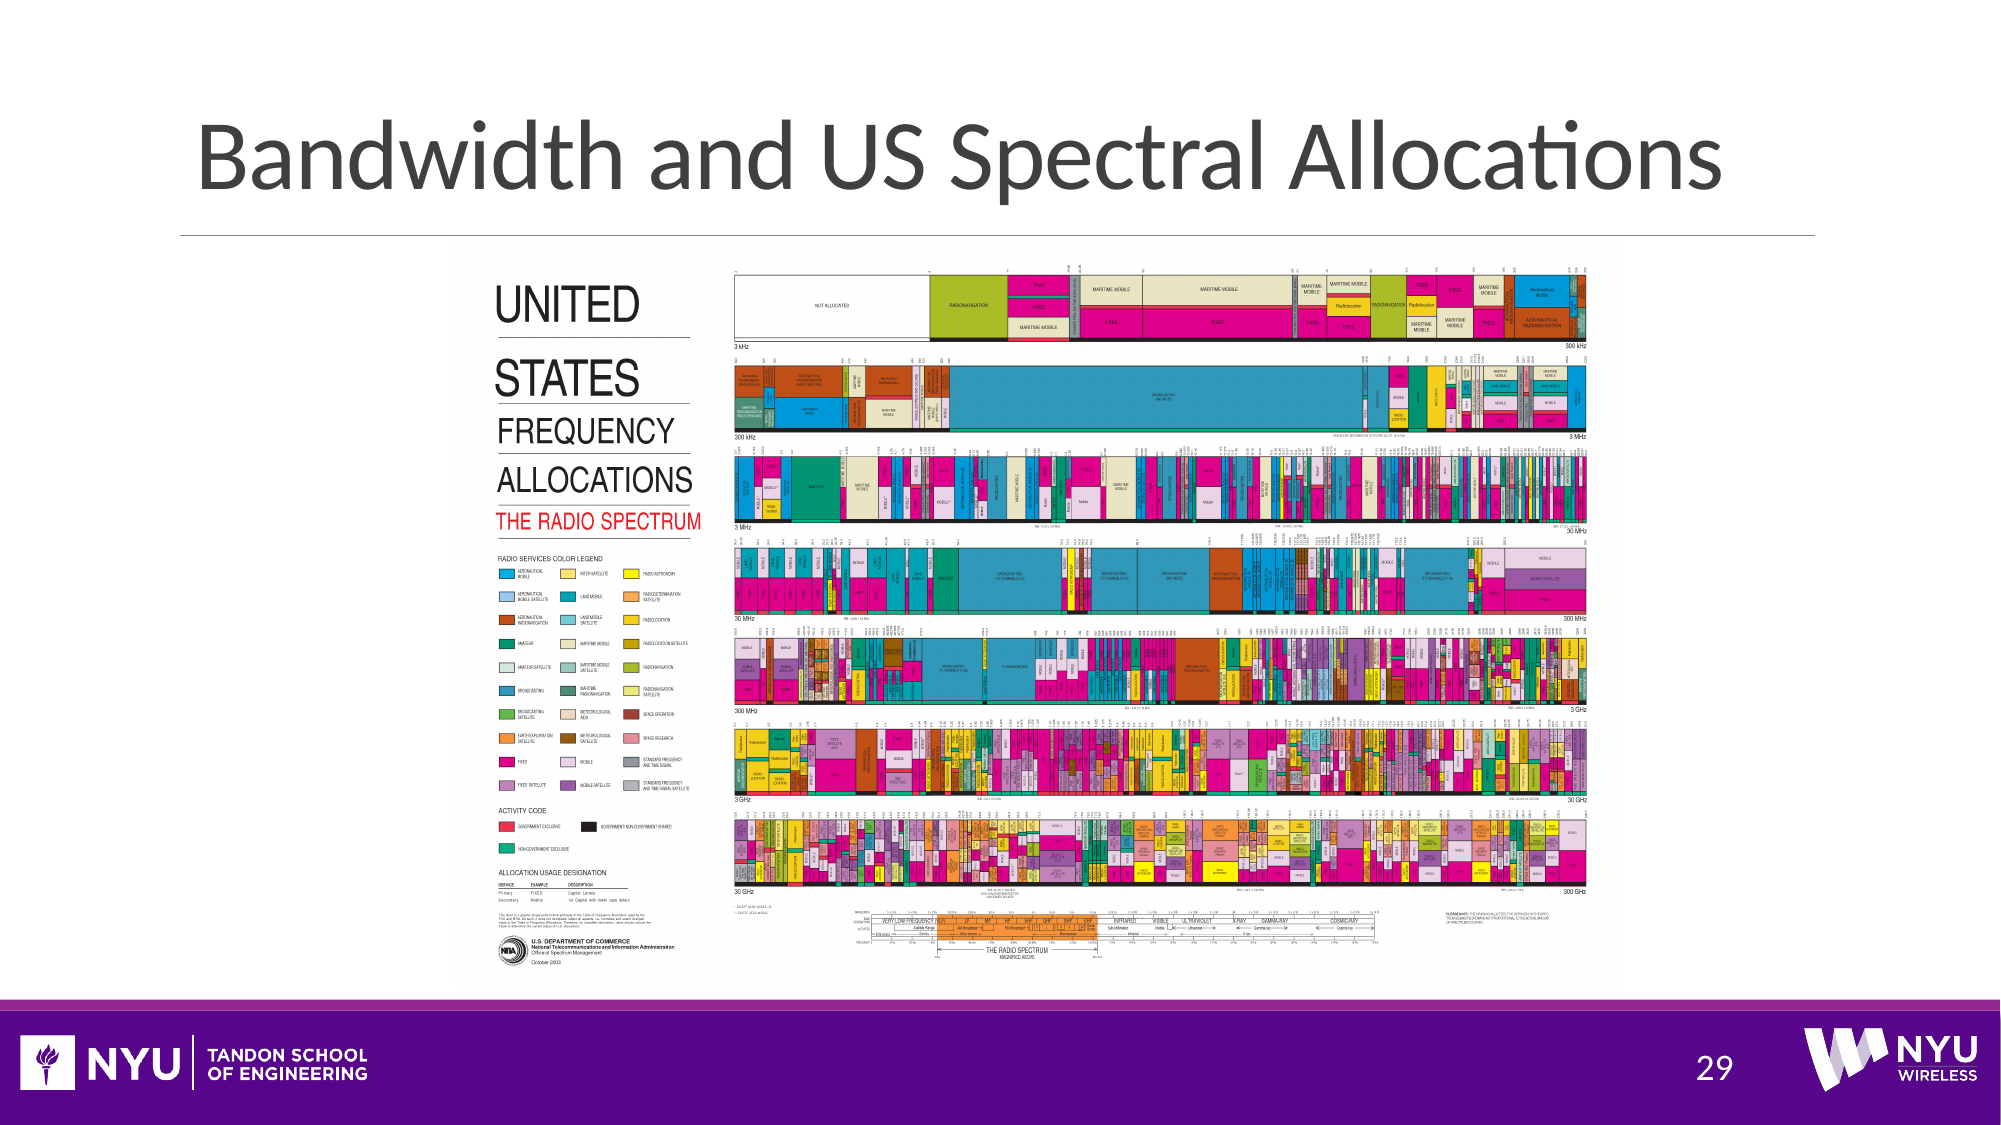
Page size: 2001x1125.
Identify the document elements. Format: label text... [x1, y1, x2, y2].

slide_number 29 [1533, 1035, 1749, 1096]
title Bandwidth and US Spectral Allocations [180, 47, 1830, 218]
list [450, 236, 1625, 988]
